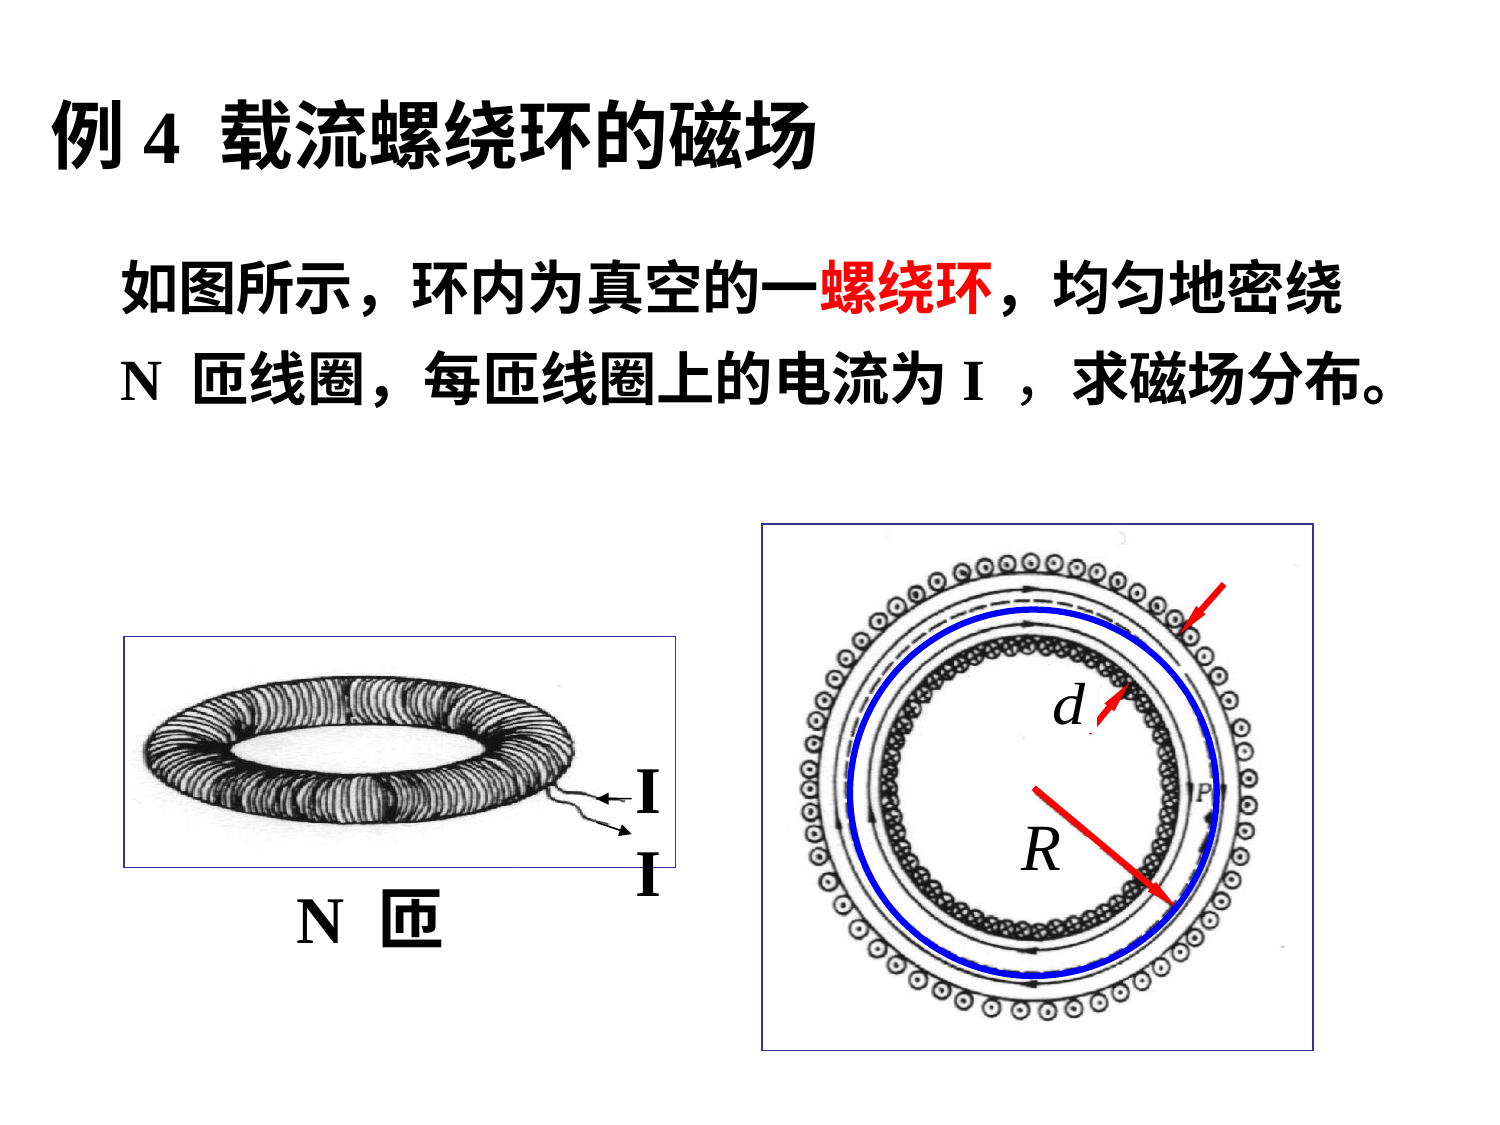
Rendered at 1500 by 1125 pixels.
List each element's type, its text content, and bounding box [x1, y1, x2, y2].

picture [124, 637, 676, 868]
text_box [849, 609, 1217, 977]
text_box 如图所示，环内为真空的一螺绕环，均匀地密绕 N 匝线圈，每匝线圈上的电流为I ，求磁场分布。 [105, 222, 1407, 420]
title 例4 载流螺绕环的磁场 [35, 58, 1314, 187]
text_box N 匝 [281, 875, 459, 965]
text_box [762, 524, 1313, 1051]
text_box I [620, 873, 676, 918]
